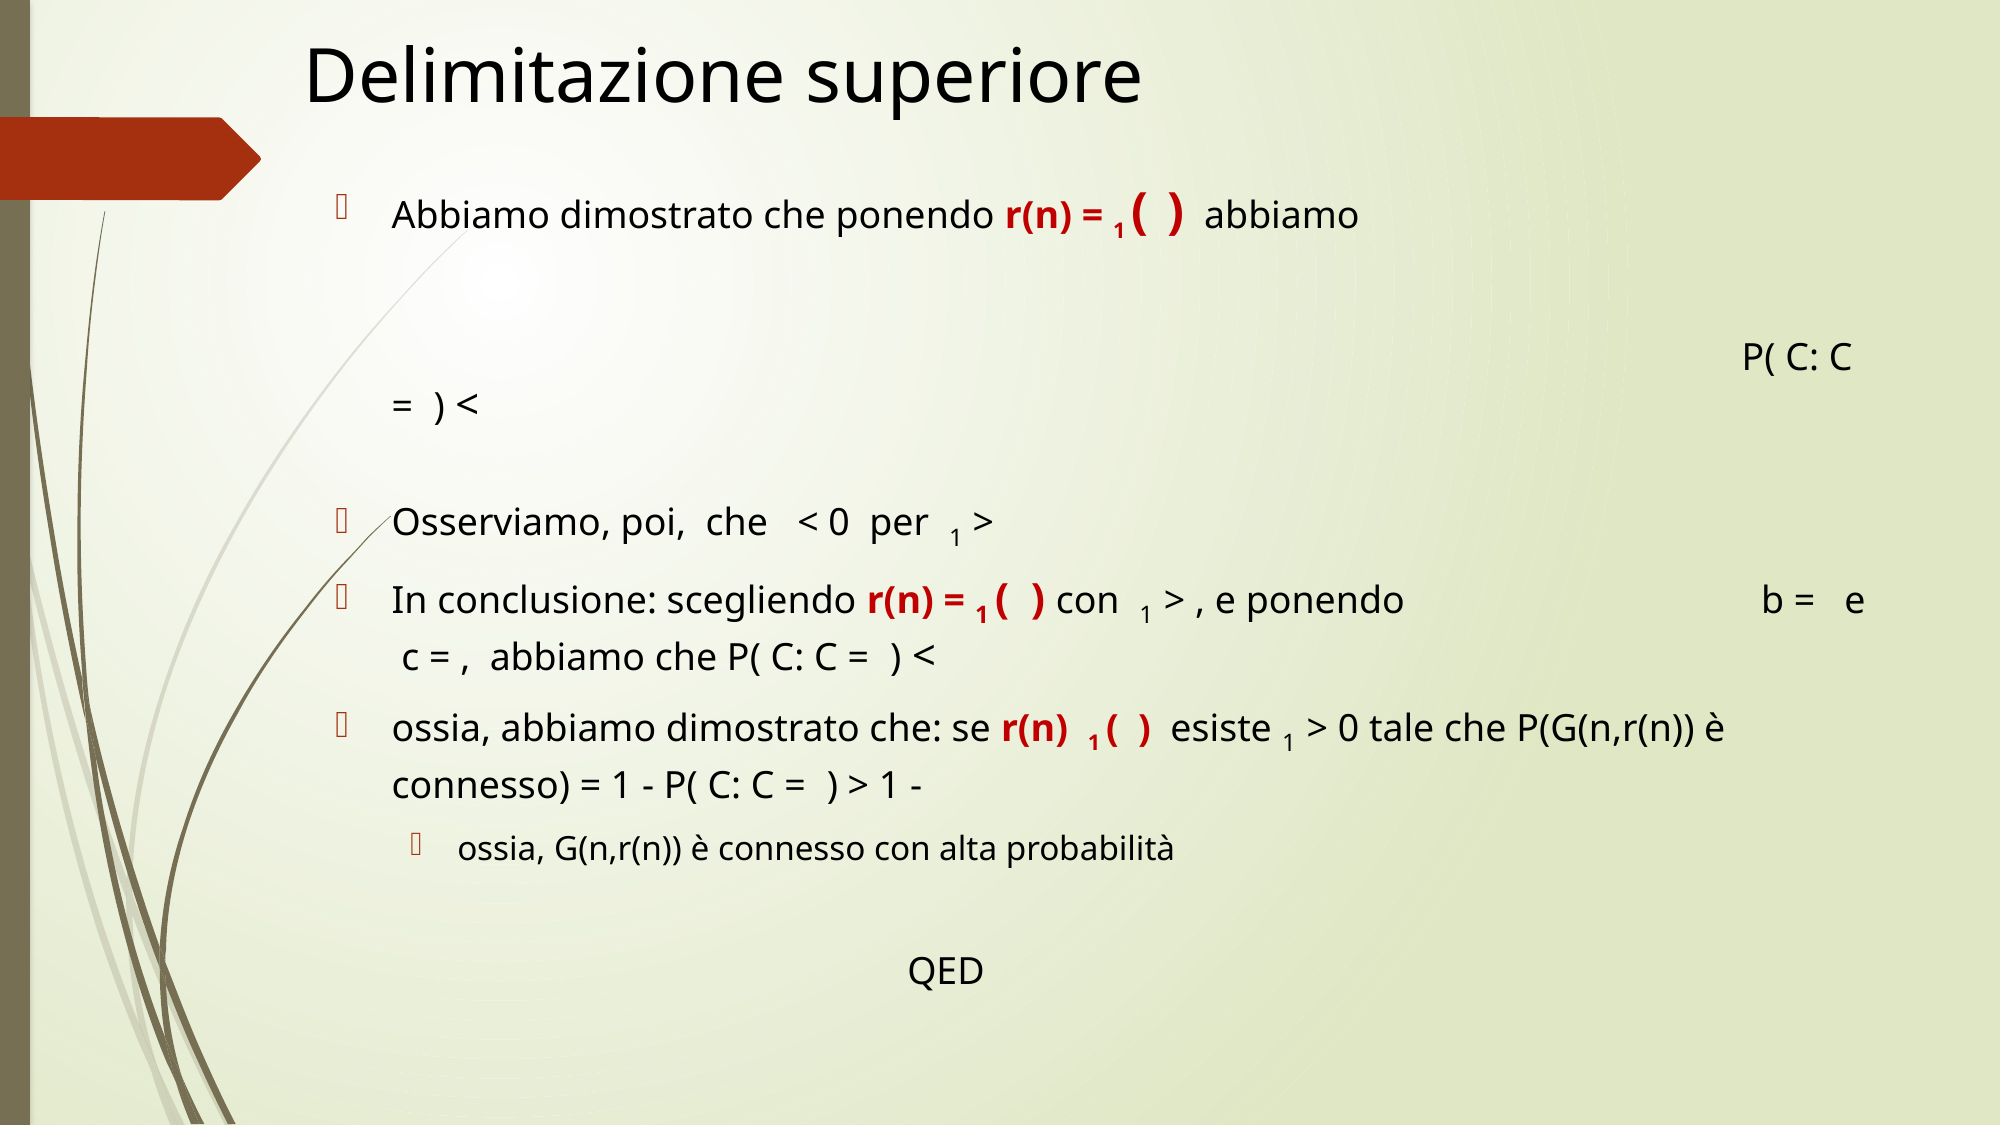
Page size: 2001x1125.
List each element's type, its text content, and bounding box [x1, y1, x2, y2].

title Delimitazione superiore [288, 19, 1751, 172]
